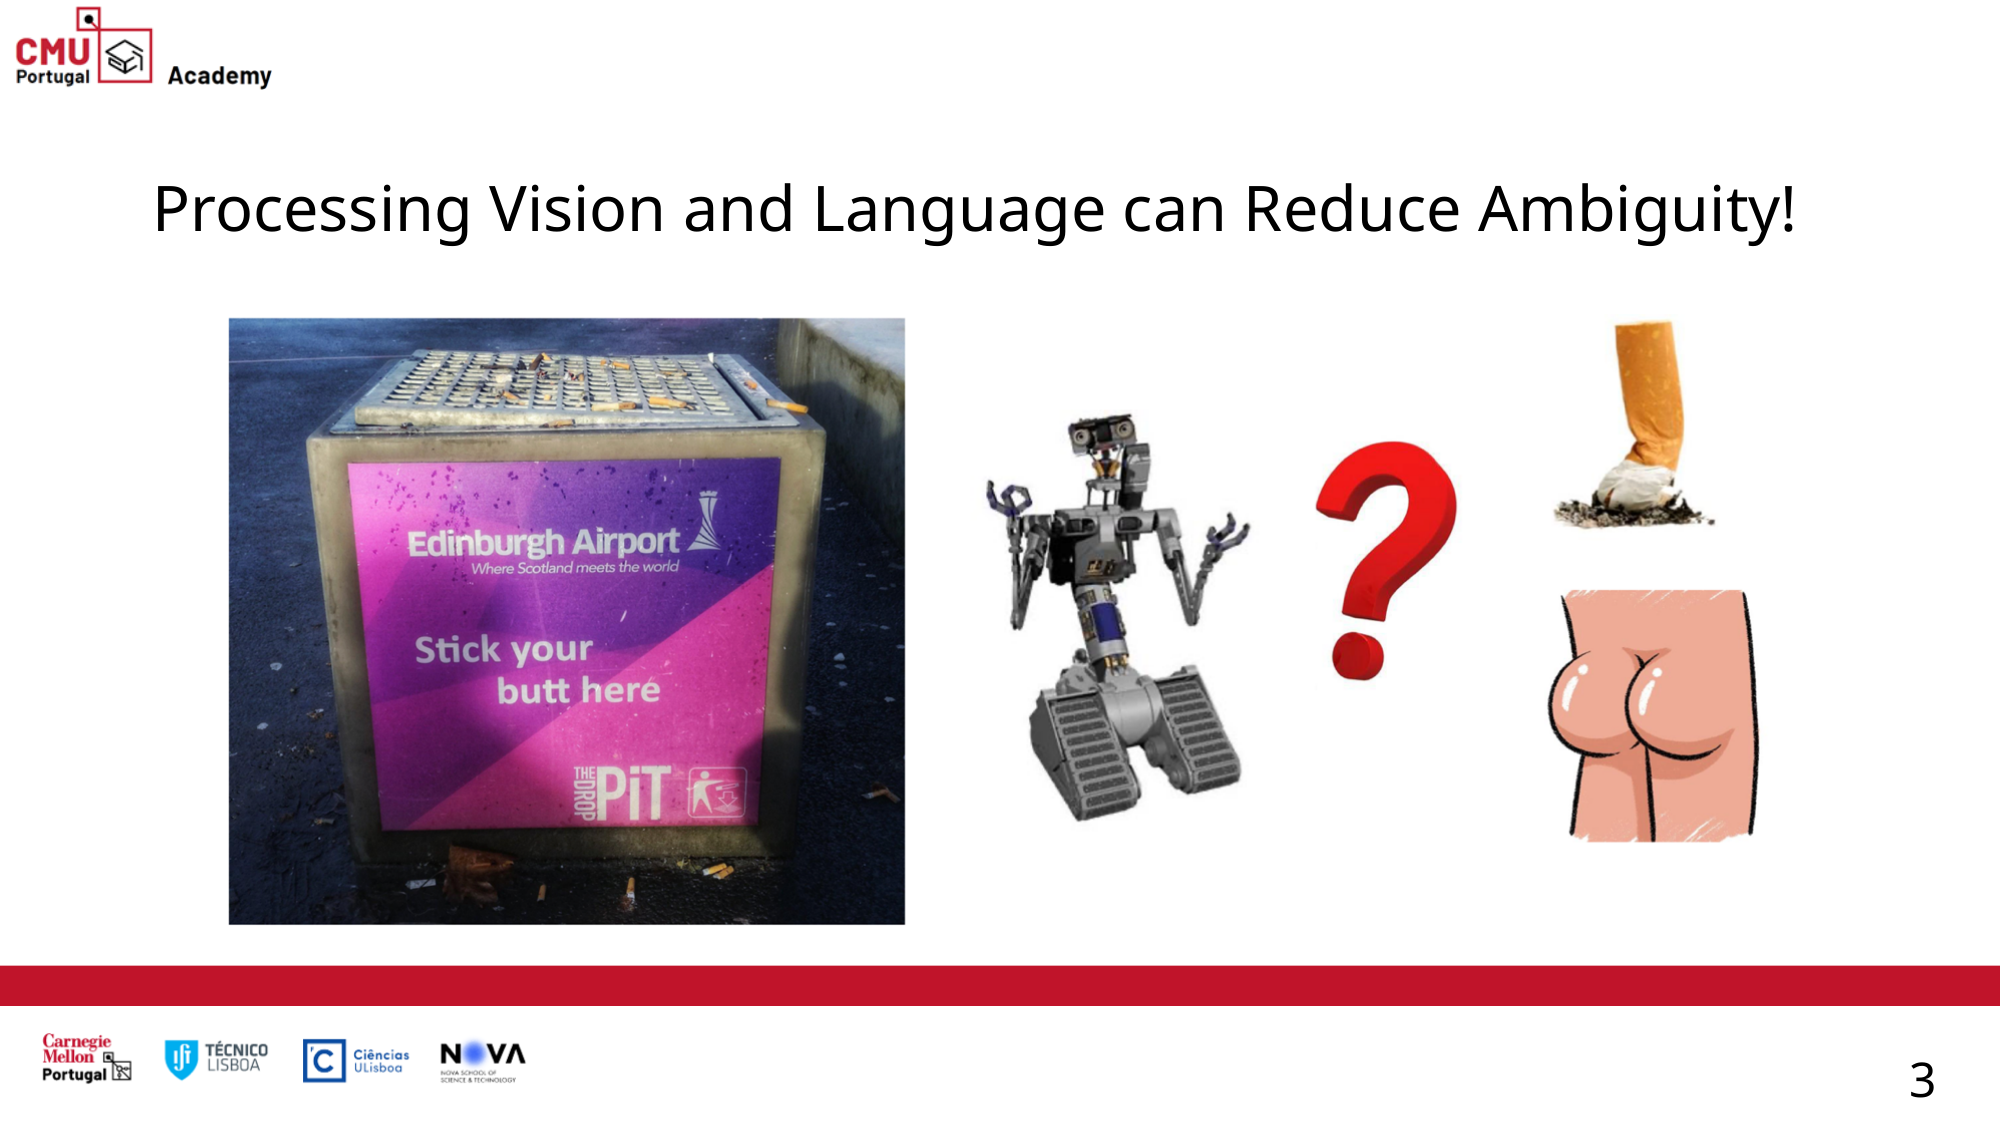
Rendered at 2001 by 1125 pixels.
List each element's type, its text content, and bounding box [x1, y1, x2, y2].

picture [0, 1011, 583, 1110]
slide_number 3 [1830, 1042, 1953, 1103]
title Processing Vision and Language can Reduce Ambiguity! [137, 145, 1863, 278]
picture [5, 3, 275, 92]
picture [201, 255, 1799, 948]
